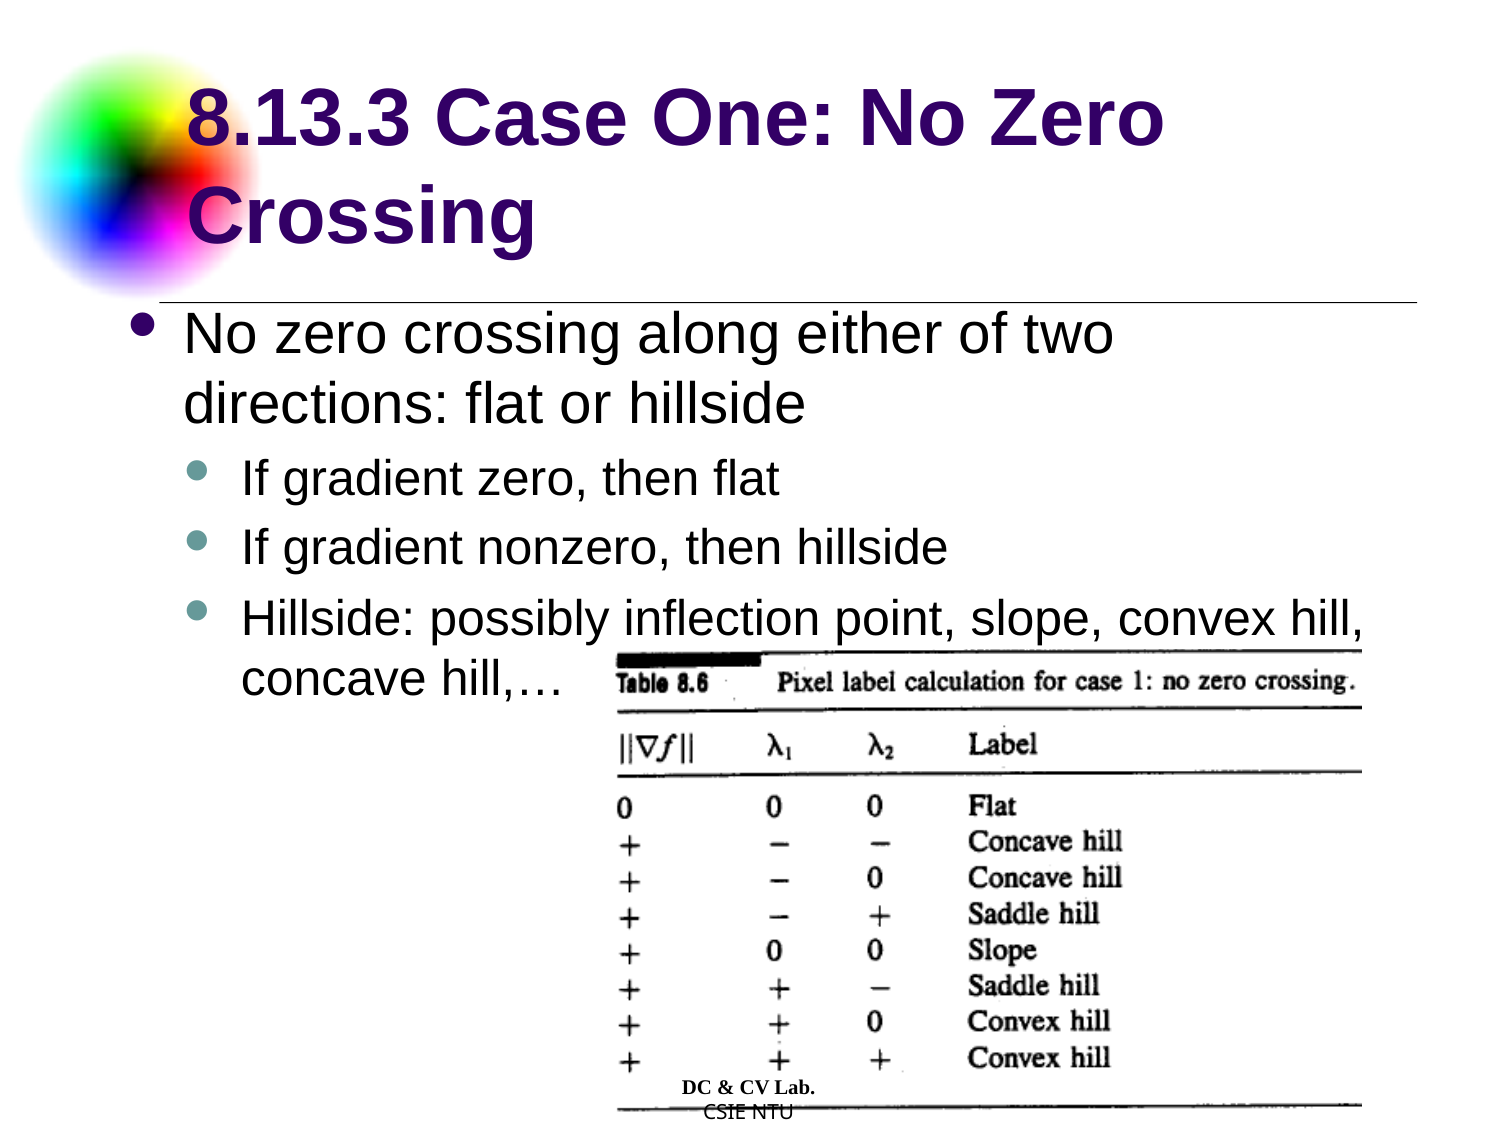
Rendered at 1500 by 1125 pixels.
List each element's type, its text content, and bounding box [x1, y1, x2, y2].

picture [610, 649, 1362, 1116]
footer DC & CV Lab. CSIE NTU [511, 1066, 987, 1125]
picture [0, 42, 272, 318]
title 8.13.3 Case One: No Zero Crossing [171, 54, 1500, 268]
list No zero crossing along either of two directions: flat or hillside If gradient zero, then flat If gradient nonzero, then hillside Hillside: possibly inflection point, slope, convex hill, concave hill,… [112, 287, 1412, 1012]
